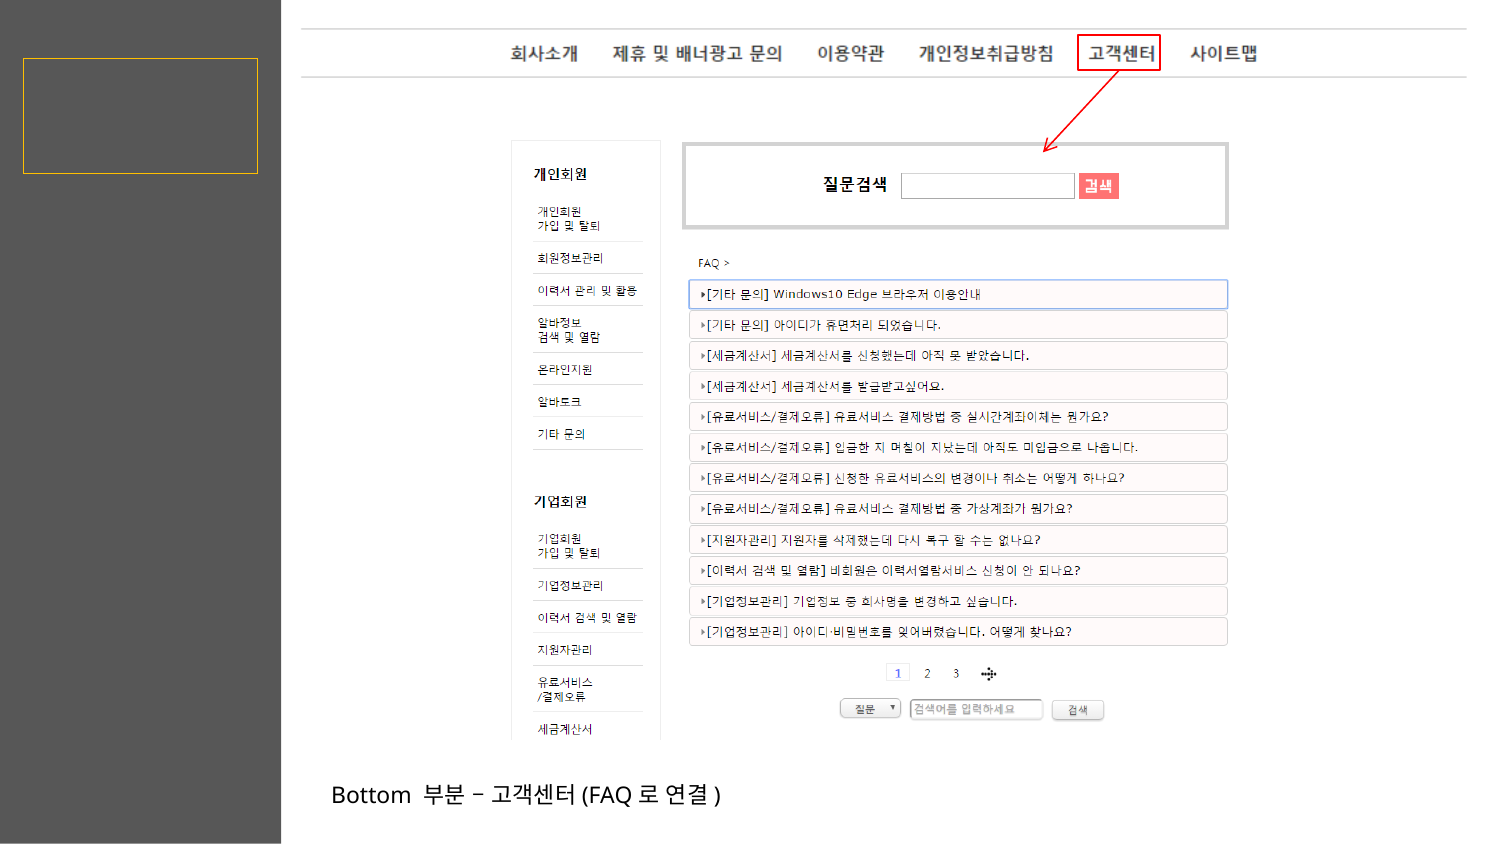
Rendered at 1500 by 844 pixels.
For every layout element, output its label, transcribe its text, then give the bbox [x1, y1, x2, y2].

picture [503, 128, 1241, 741]
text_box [1039, 72, 1123, 150]
text_box Bottom 부분 – 고객센터(FAQ로 연결) [316, 773, 1008, 816]
text_box [0, 0, 283, 844]
text_box 5-2 스토리보드 [23, 58, 258, 140]
picture [292, 11, 1488, 94]
text_box 메인페이지 [23, 140, 258, 191]
